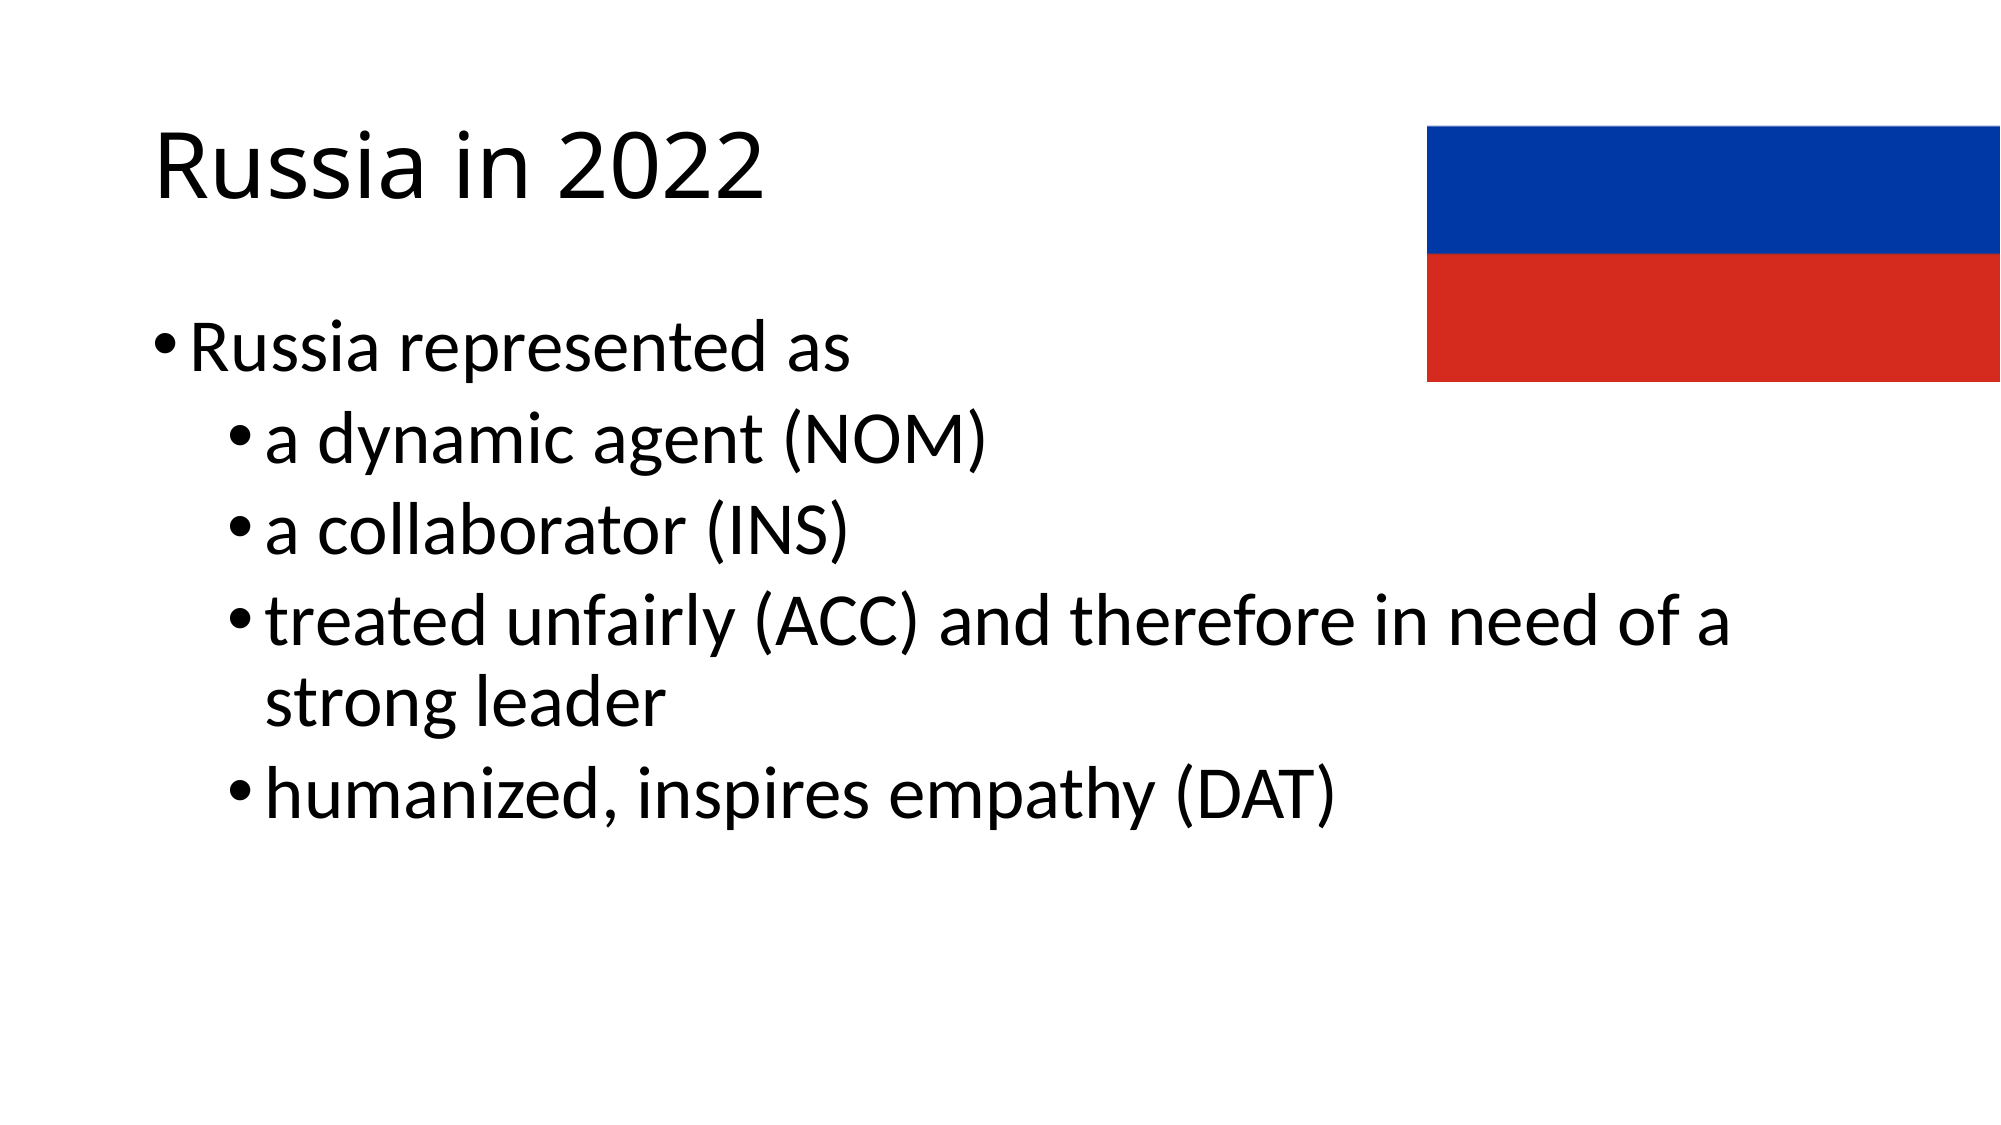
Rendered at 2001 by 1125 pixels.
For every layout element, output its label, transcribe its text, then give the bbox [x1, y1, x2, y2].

picture [1427, 0, 2000, 382]
title Russia in 2022 [137, 59, 1427, 278]
list Russia represented as a dynamic agent (NOM) a collaborator (INS) treated unfairly (ACC) and therefore in need of a strong leader humanized, inspires empathy (DAT) [137, 299, 1863, 1014]
